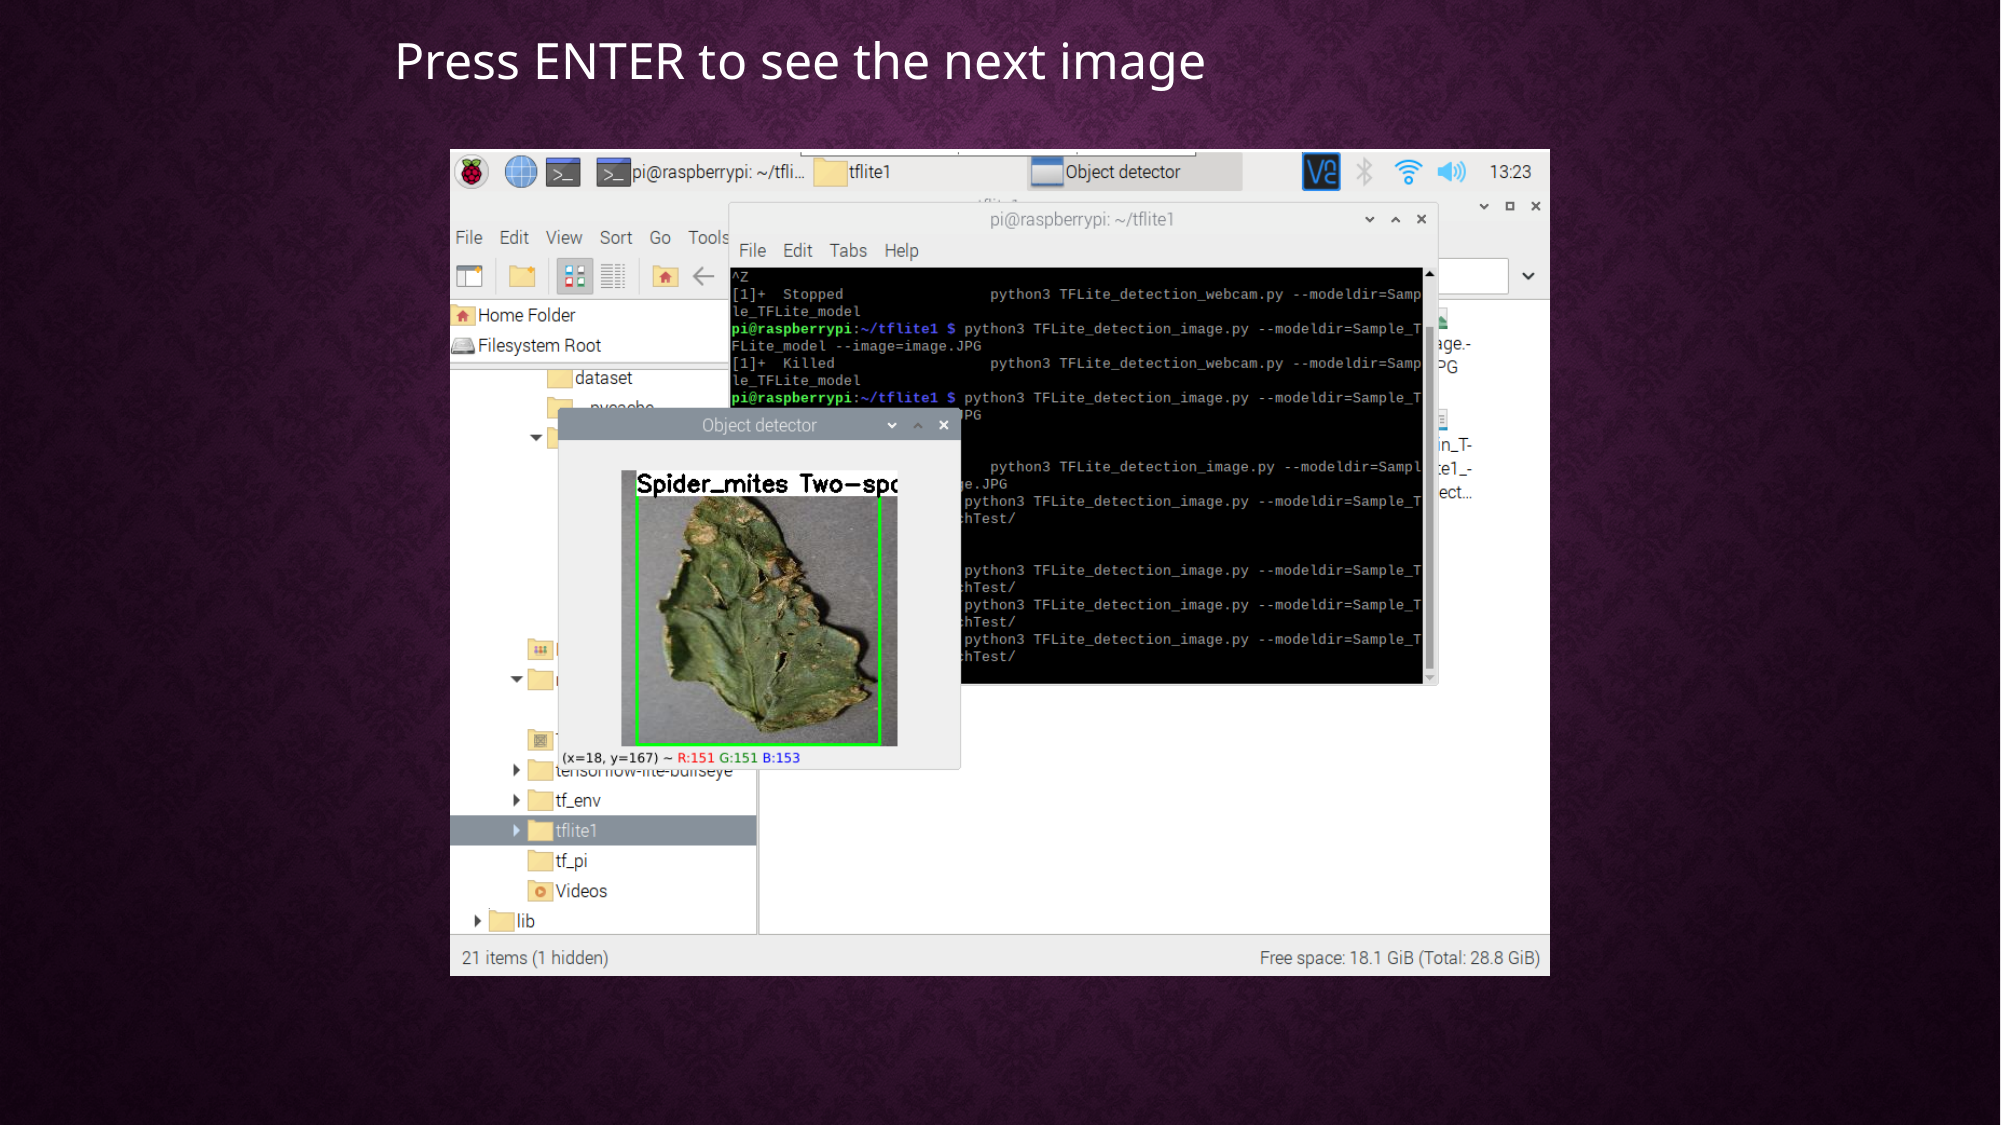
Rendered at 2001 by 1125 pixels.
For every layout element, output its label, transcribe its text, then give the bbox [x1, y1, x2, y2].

picture [449, 148, 1551, 977]
text_box Press ENTER to see the next image [379, 22, 1380, 98]
